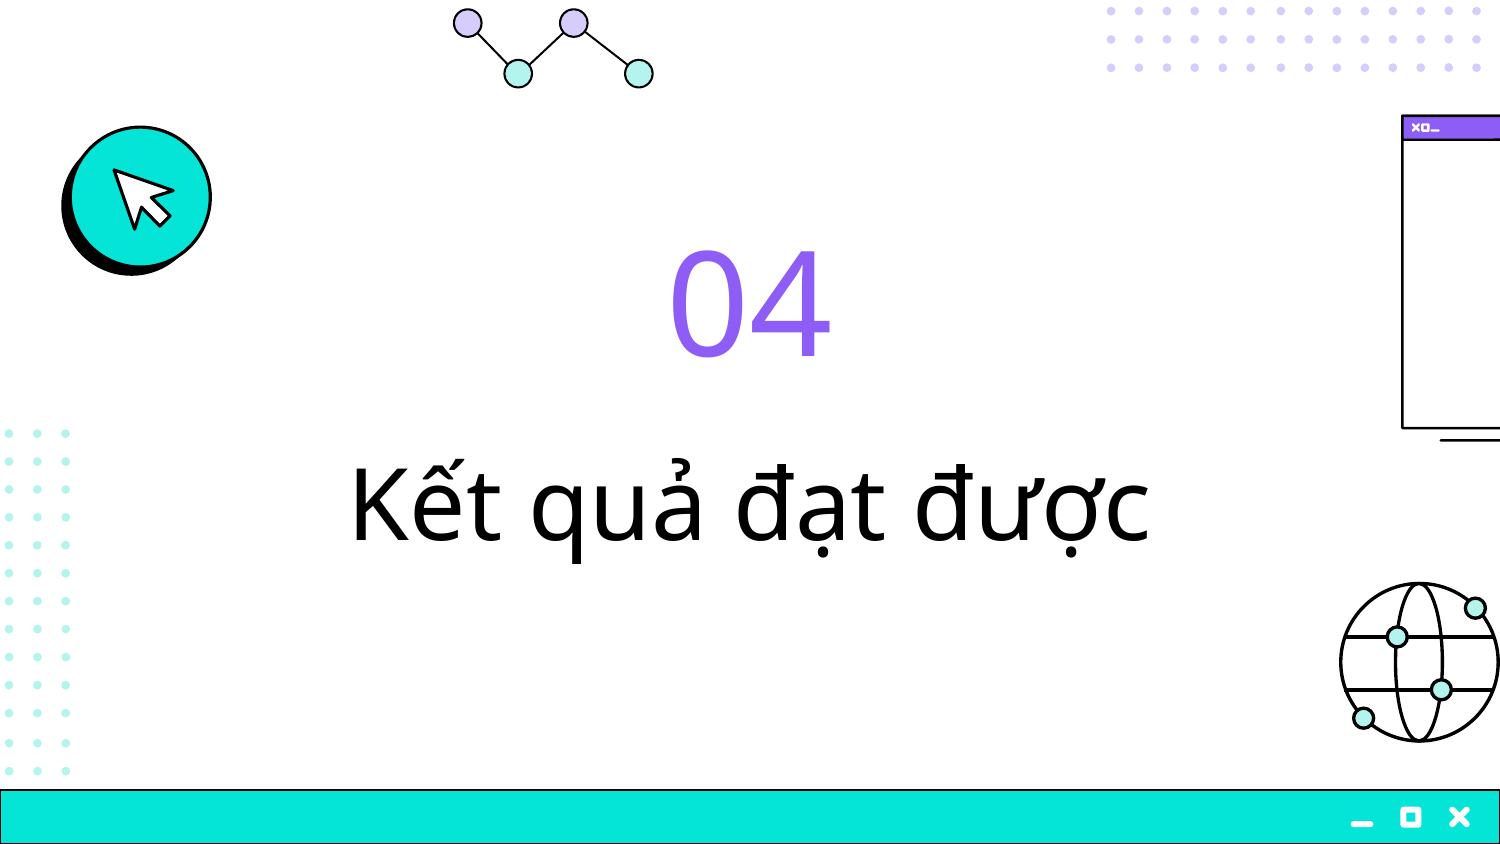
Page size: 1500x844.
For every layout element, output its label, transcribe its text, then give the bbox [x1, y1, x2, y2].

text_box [55, 125, 218, 276]
title 04 [614, 222, 886, 373]
title Kết quả đạt được [257, 391, 1243, 609]
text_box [1338, 581, 1500, 743]
